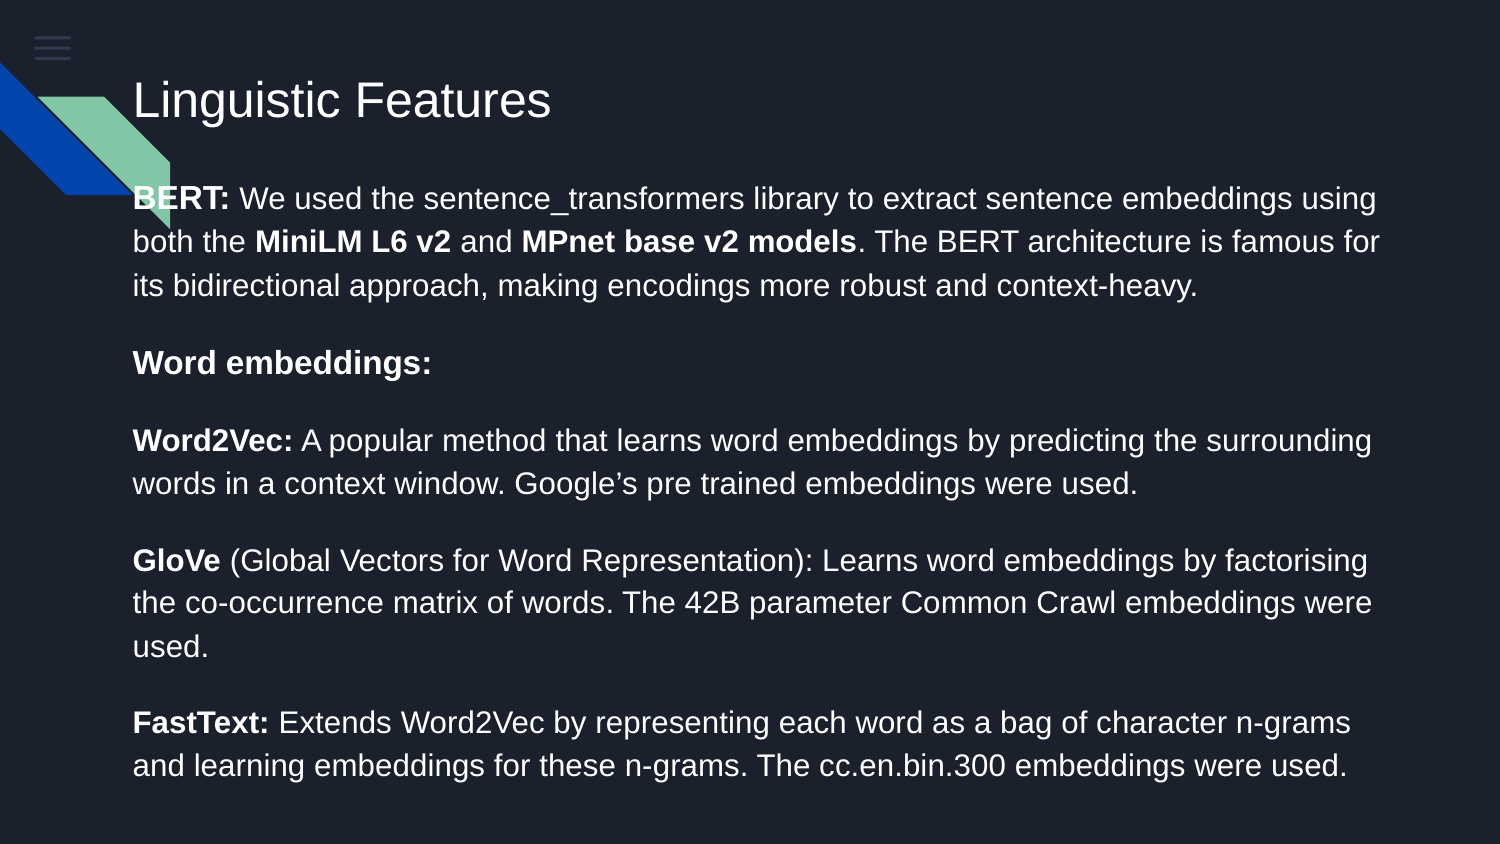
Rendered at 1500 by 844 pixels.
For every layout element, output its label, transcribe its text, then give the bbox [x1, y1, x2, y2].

list BERT: We used the sentence_transformers library to extract sentence embeddings using both the MiniLM L6 v2 and MPnet base v2 models. The BERT architecture is famous for its bidirectional approach, making encodings more robust and context-heavy. Word embeddings: Word2Vec: A popular method that learns word embeddings by predicting the surrounding words in a context window. Google’s pre trained embeddings were used. GloVe (Global Vectors for Word Representation): Learns word embeddings by factorising the co-occurrence matrix of words. The 42B parameter Common Crawl embeddings were used. FastText: Extends Word2Vec by representing each word as a bag of character n-grams and learning embeddings for these n-grams. The cc.en.bin.300 embeddings were used. [117, 155, 1417, 802]
title Linguistic Features [117, 52, 1368, 155]
